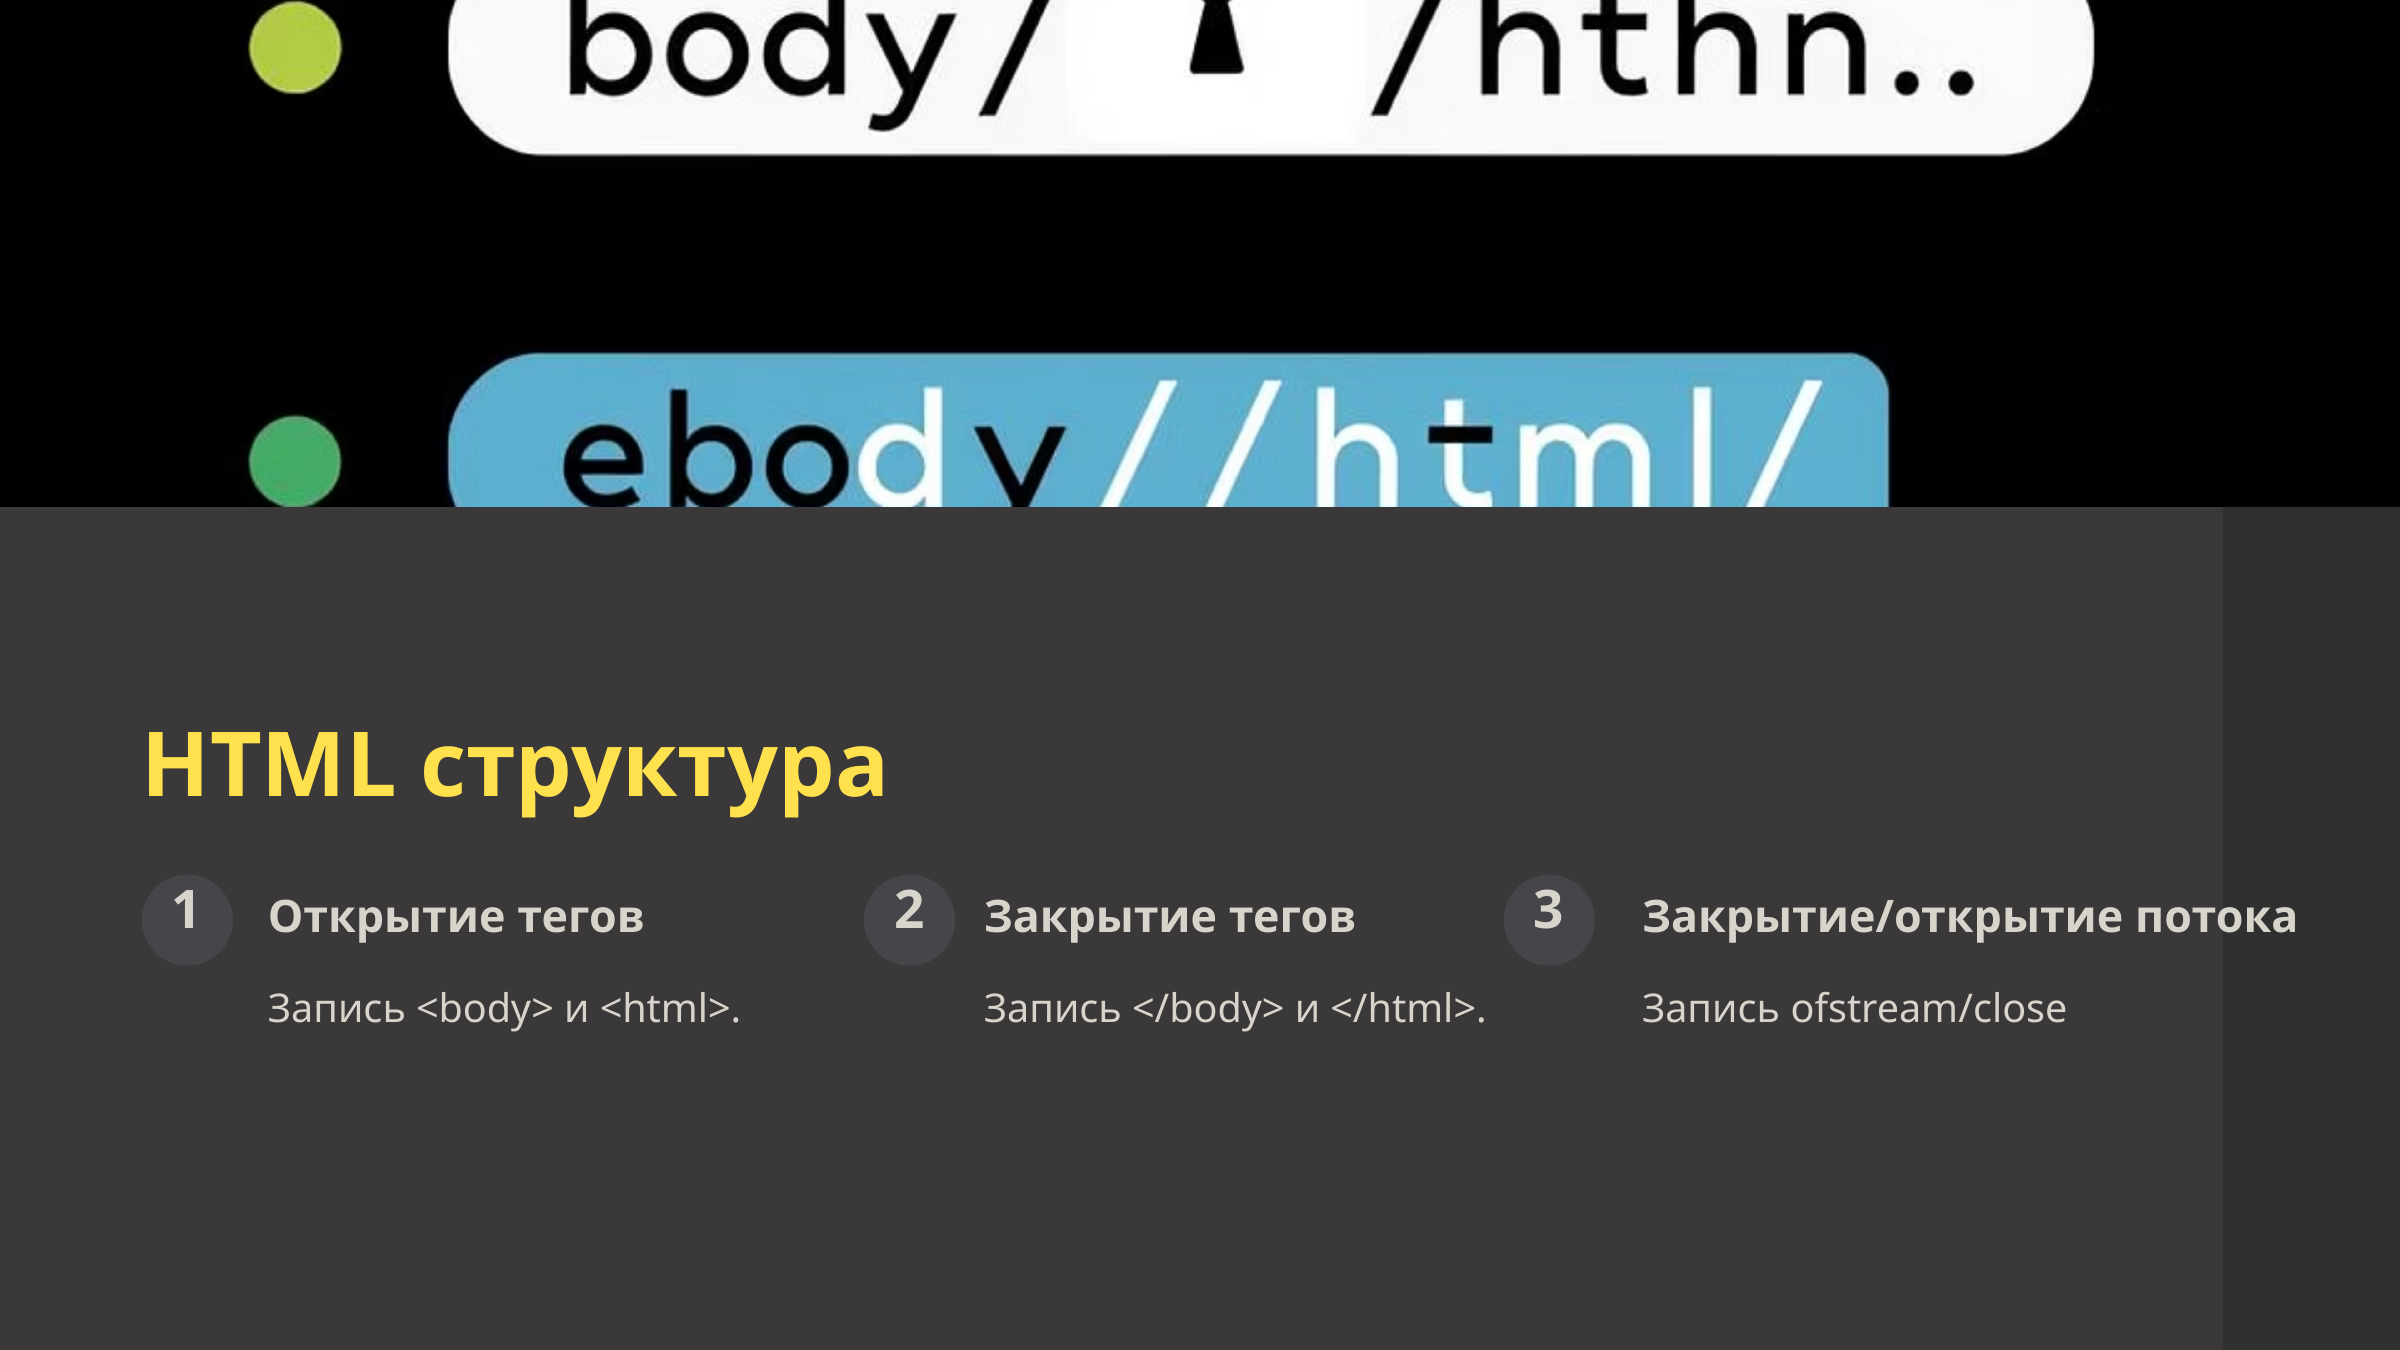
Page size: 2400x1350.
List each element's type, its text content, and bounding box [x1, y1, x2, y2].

text_box Запись <body> и <html>. [267, 965, 808, 1031]
text_box Запись ofstream/close [1642, 965, 2373, 1031]
text_box Закрытие/открытие потока [1642, 885, 2319, 942]
text_box [1503, 874, 1595, 966]
picture [0, 0, 2400, 507]
text_box HTML структура [141, 701, 1671, 814]
text_box Запись </body> и </html>. [983, 965, 1525, 1031]
text_box [141, 874, 233, 966]
text_box Открытие тегов [267, 885, 753, 942]
text_box 3 [1522, 886, 1577, 954]
text_box Закрытие тегов [983, 885, 1504, 942]
text_box [864, 874, 956, 966]
text_box 1 [160, 886, 215, 954]
text_box 2 [882, 886, 937, 954]
